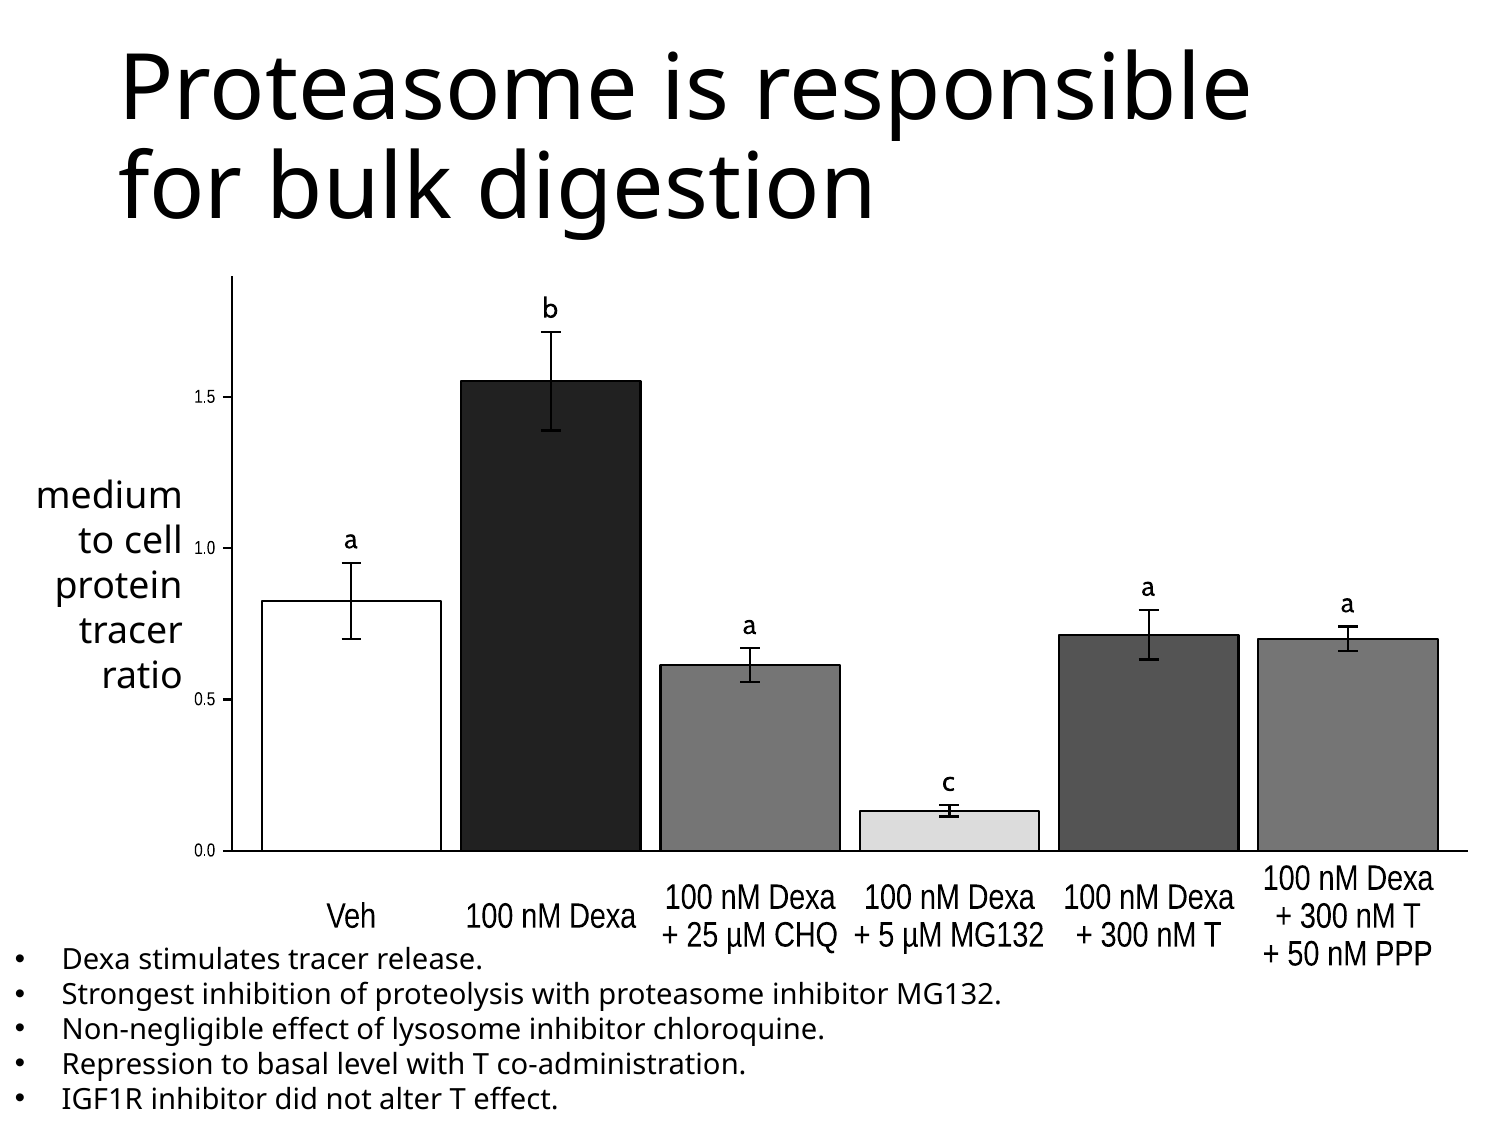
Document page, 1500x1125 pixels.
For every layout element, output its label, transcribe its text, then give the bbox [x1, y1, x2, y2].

text_box medium to cell protein tracer ratio [0, 464, 147, 704]
picture [147, 245, 1500, 996]
text_box Dexa stimulates tracer release. Strongest inhibition of proteolysis with proteasome inhibitor MG132. Non-negligible effect of lysosome inhibitor chloroquine. Repression to basal level with T co-administration. IGF1R inhibitor did not alter T effect. [0, 933, 1500, 1123]
title Proteasome is responsible for bulk digestion [103, 30, 1397, 248]
